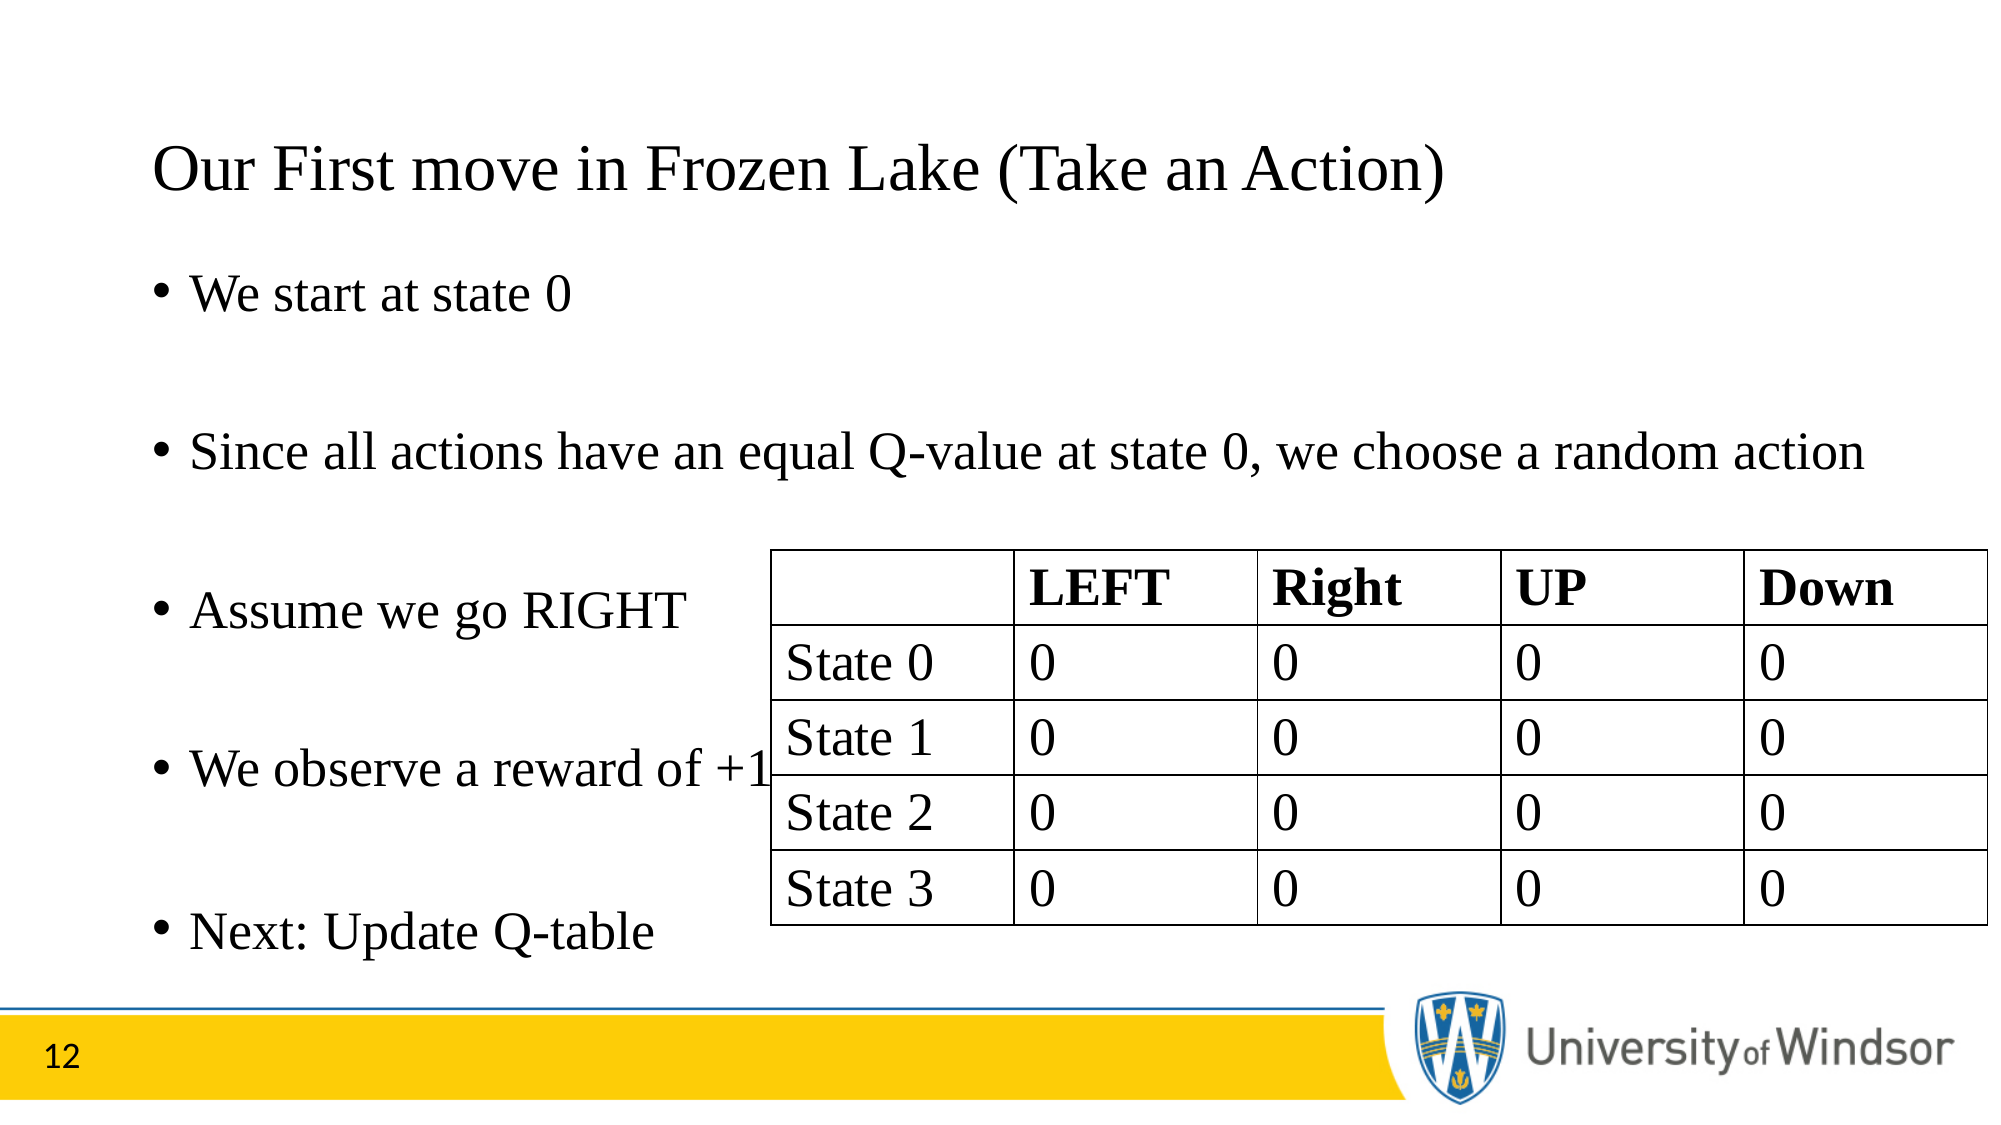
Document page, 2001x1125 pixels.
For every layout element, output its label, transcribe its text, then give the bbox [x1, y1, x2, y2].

table_header LEFT [1015, 551, 1257, 624]
table_cell State 1 [772, 701, 1013, 774]
table_cell 0 [1745, 626, 1987, 699]
table_cell 0 [1502, 776, 1743, 849]
text_box Our First move in Frozen Lake (Take an Action) [137, 59, 1863, 256]
text_box 12 [27, 1023, 136, 1091]
picture [0, 974, 2000, 1125]
table_cell State 0 [772, 626, 1013, 699]
table_cell 0 [1745, 701, 1987, 774]
table_cell 0 [1015, 701, 1257, 774]
table_cell 0 [1745, 851, 1987, 924]
table_cell 0 [1015, 626, 1257, 699]
table_header UP [1502, 551, 1743, 624]
table_cell 0 [1258, 851, 1500, 924]
table_header Right [1258, 551, 1500, 624]
table_header [772, 551, 1013, 624]
table_cell 0 [1015, 776, 1257, 849]
table_cell 0 [1258, 626, 1500, 699]
table_cell State 2 [772, 776, 1013, 849]
table_header Down [1745, 551, 1987, 624]
text_box We start at state 0 Since all actions have an equal Q-value at state 0, we choose a random action Assume we go RIGHT We observe a reward of +1 Next: Update Q-table [137, 256, 2000, 971]
table_cell 0 [1745, 776, 1987, 849]
table_cell 0 [1258, 701, 1500, 774]
table_cell 0 [1502, 626, 1743, 699]
table_cell 0 [1502, 851, 1743, 924]
table_cell 0 [1258, 776, 1500, 849]
table_cell State 3 [772, 851, 1013, 924]
table_cell 0 [1502, 701, 1743, 774]
table_cell 0 [1015, 851, 1257, 924]
